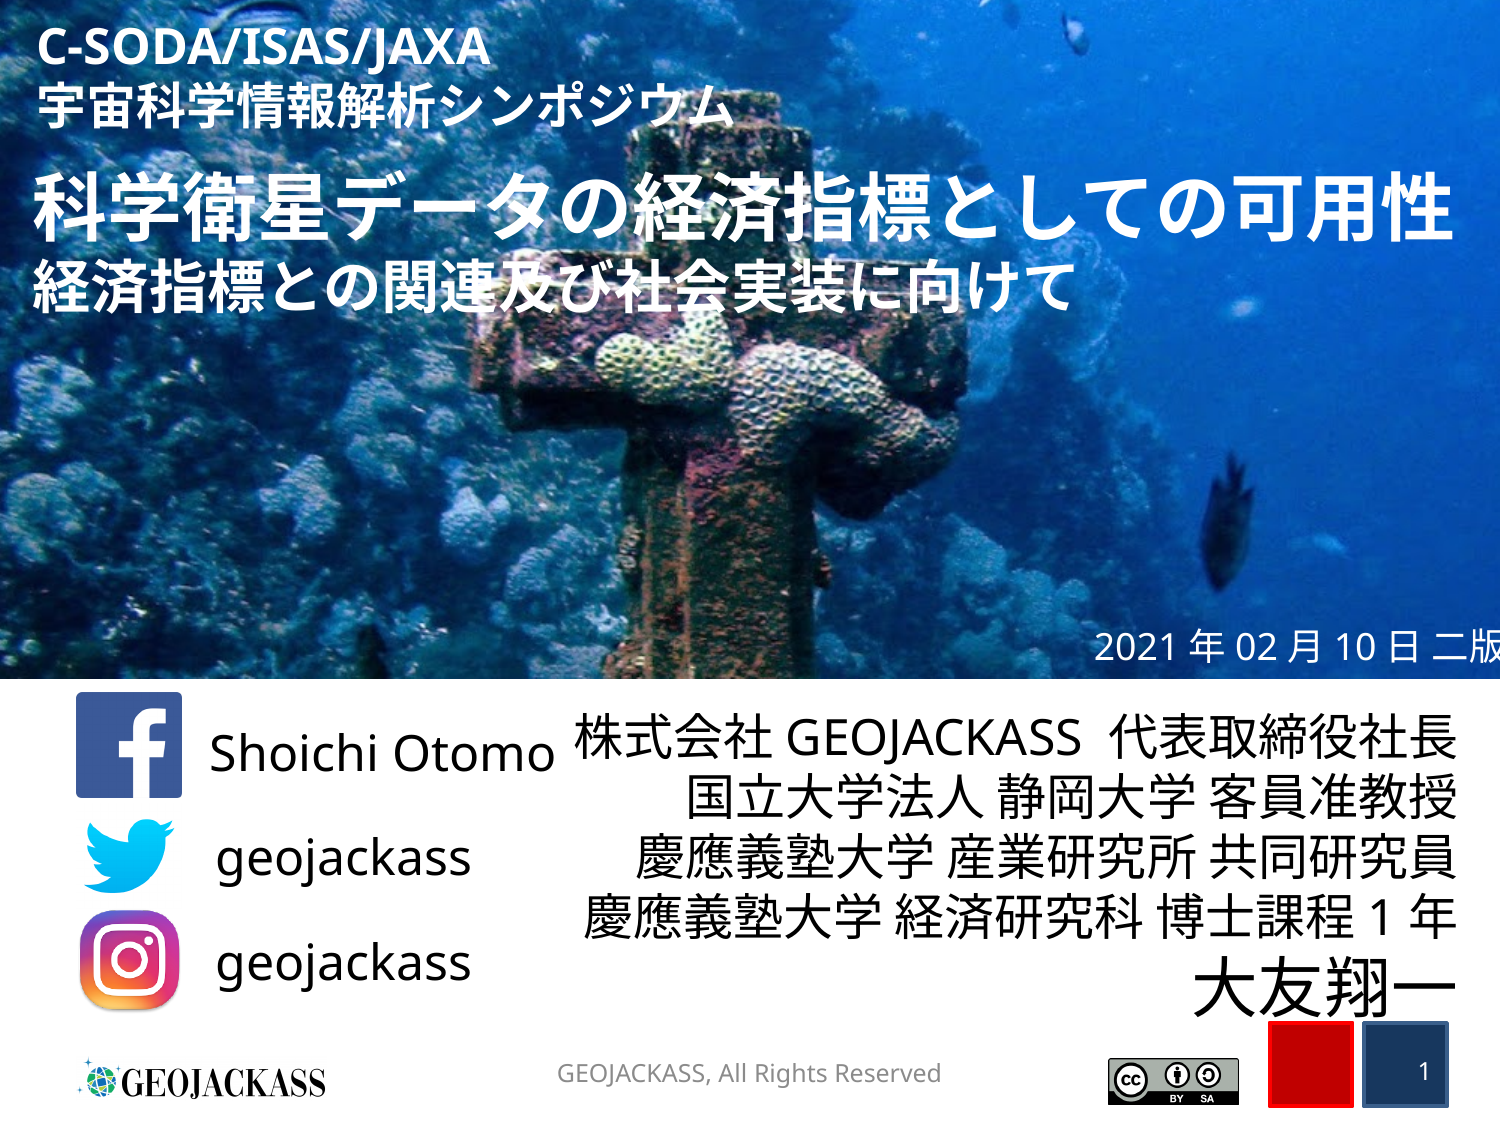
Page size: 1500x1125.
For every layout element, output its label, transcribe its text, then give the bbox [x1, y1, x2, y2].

picture [415, 673, 436, 680]
text_box 1 [1109, 1042, 1447, 1103]
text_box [76, 692, 851, 1014]
picture [0, 0, 1500, 680]
footer GEOJACKASS, All Rights Reserved [512, 1042, 988, 1103]
text_box 株式会社GEOJACKASS 代表取締役社長 国立大学法人 静岡大学 客員准教授 慶應義塾大学 産業研究所 共同研究員 慶應義塾大学 経済研究科 博士課程1年 大友翔一 [526, 698, 1473, 1034]
picture [76, 1056, 327, 1101]
picture [1108, 1058, 1239, 1105]
text_box [1268, 1103, 1354, 1108]
text_box [1362, 1034, 1449, 1108]
text_box [1268, 1034, 1354, 1042]
